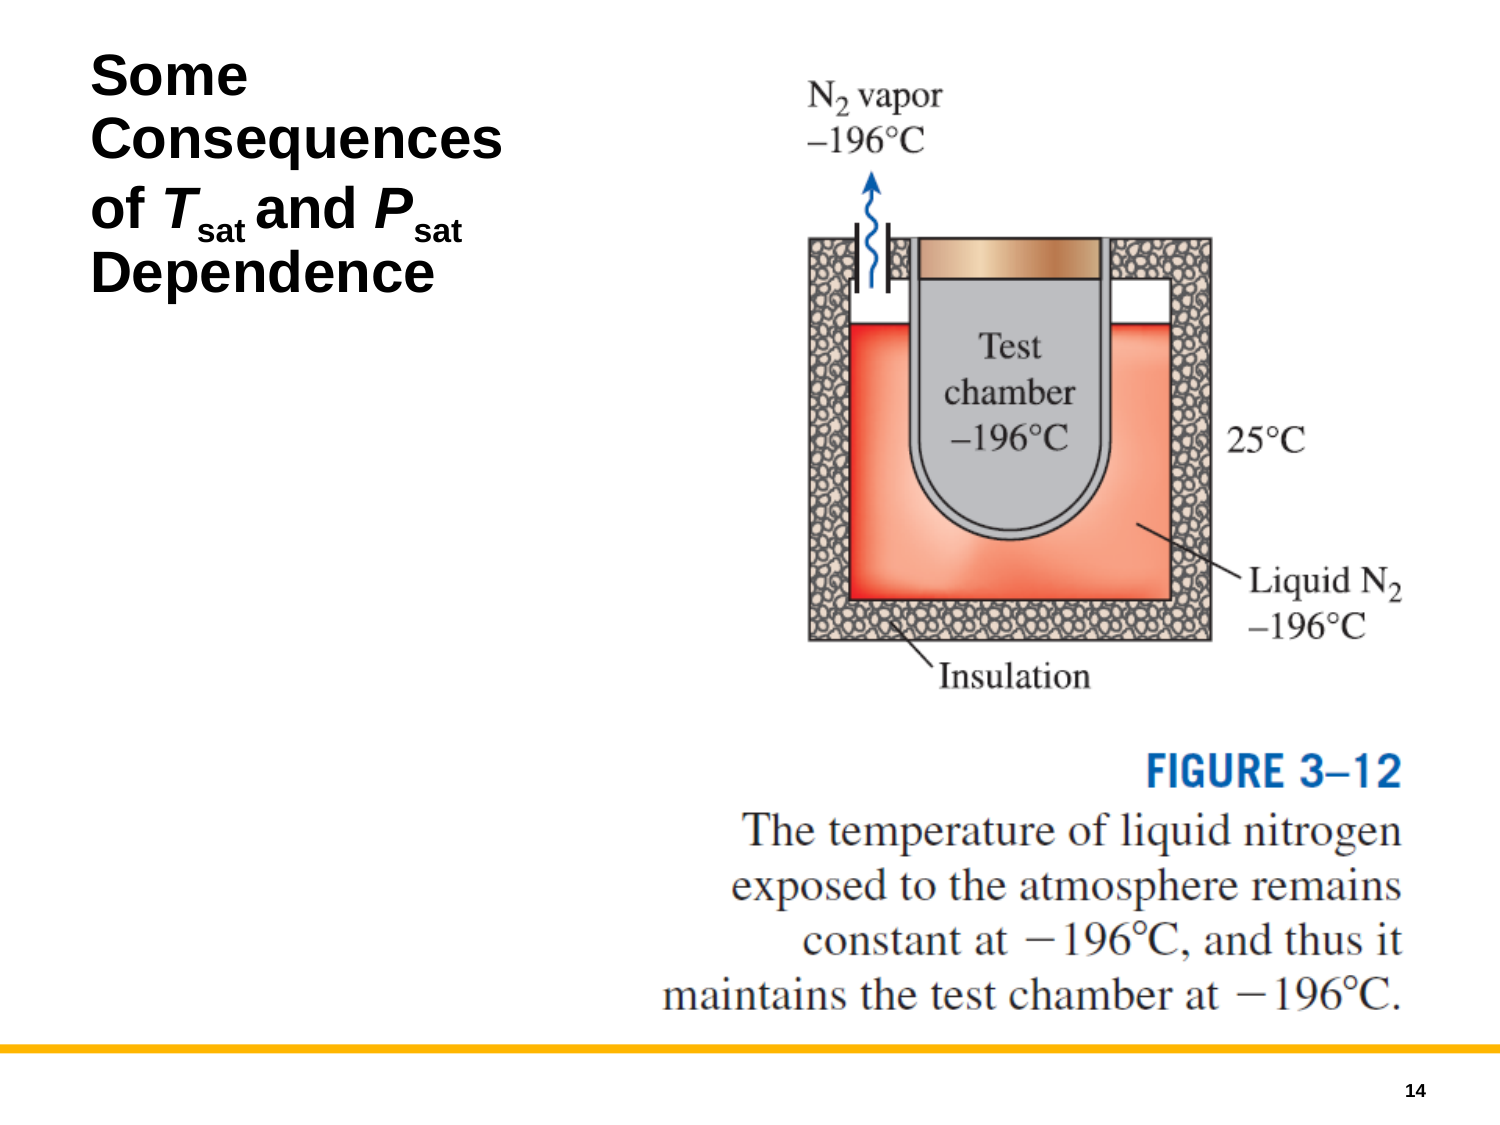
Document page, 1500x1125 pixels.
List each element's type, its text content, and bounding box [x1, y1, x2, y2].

slide_number 14 [1283, 1071, 1442, 1109]
picture [649, 62, 1421, 1035]
title Some Consequences of Tsat and Psat Dependence [75, 37, 575, 413]
